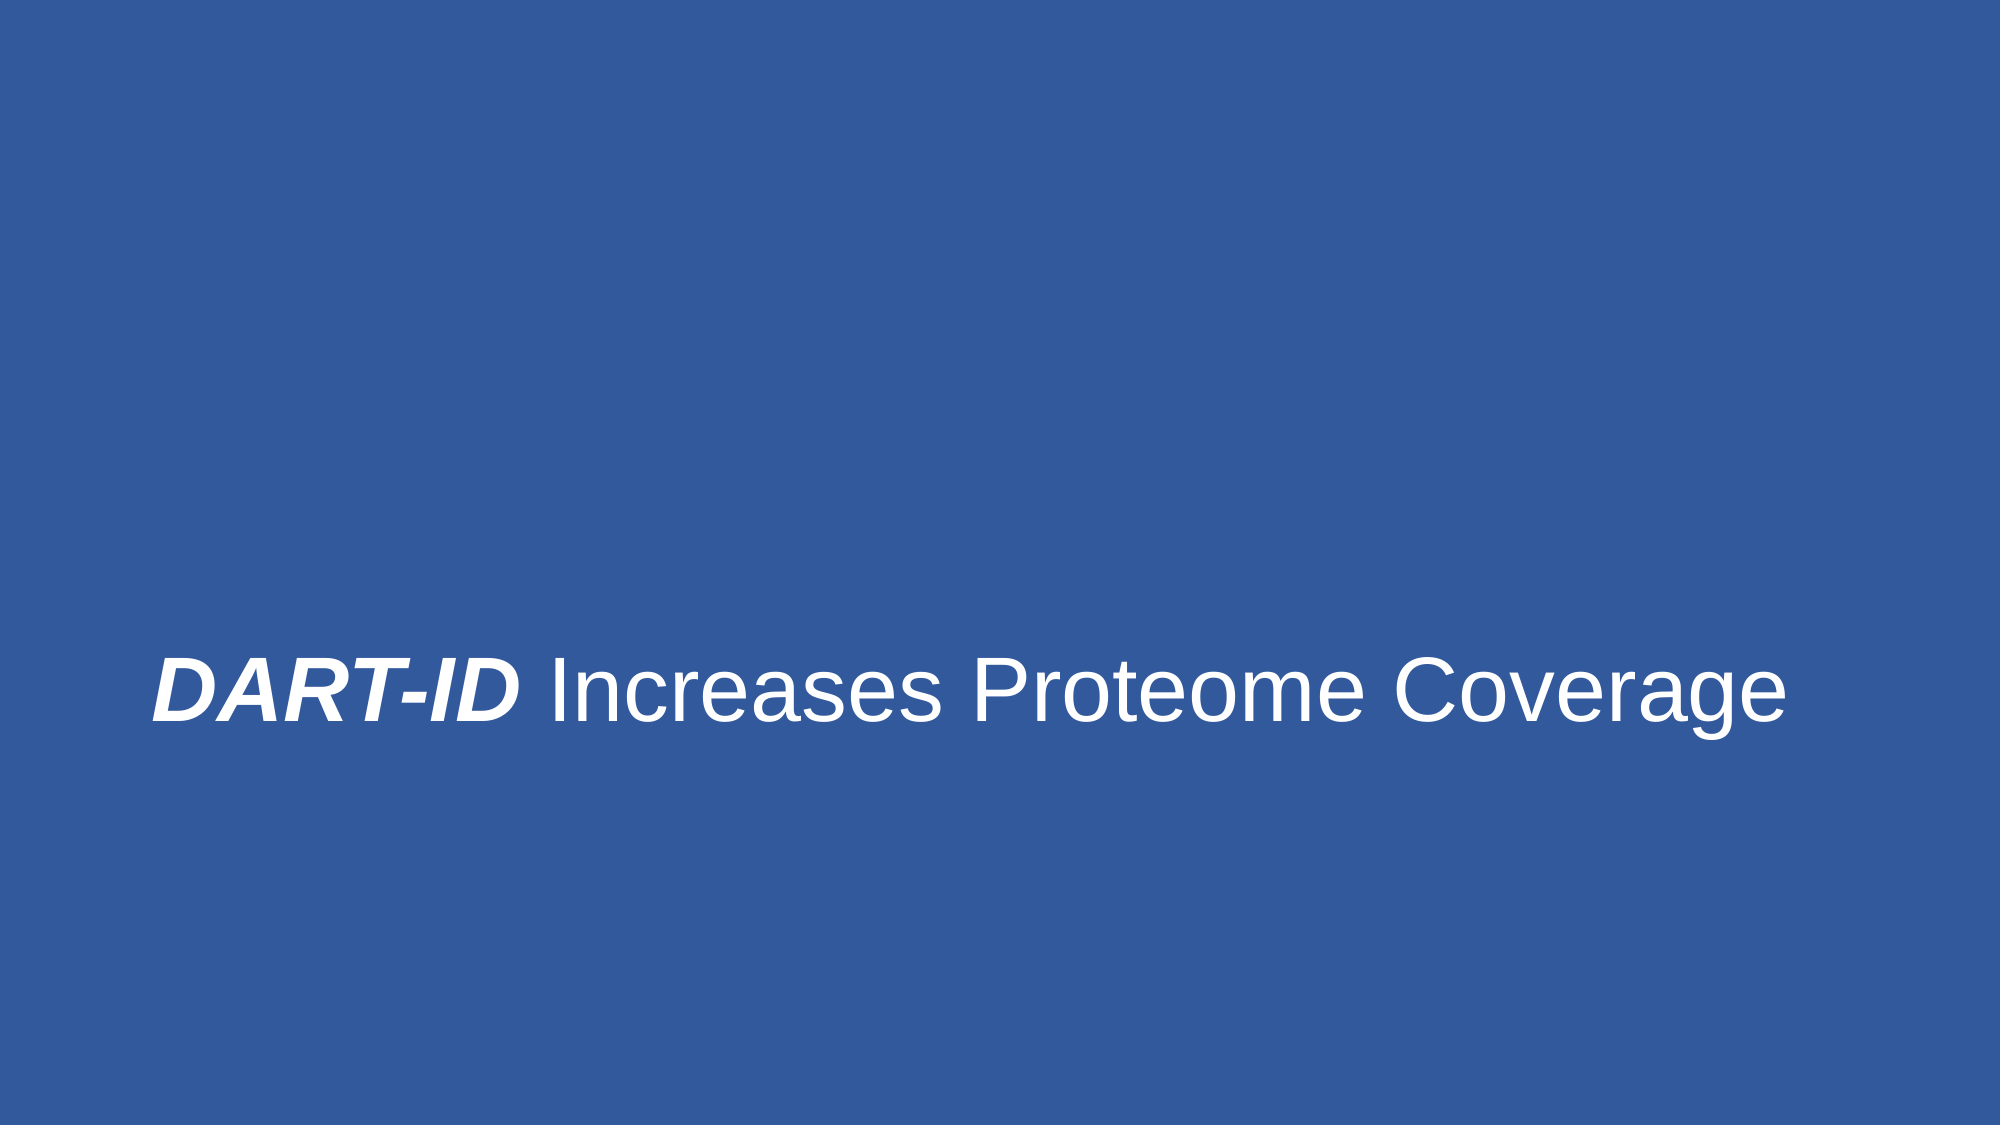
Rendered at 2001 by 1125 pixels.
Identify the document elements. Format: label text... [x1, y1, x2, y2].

title DART-ID Increases Proteome Coverage [136, 280, 1862, 749]
